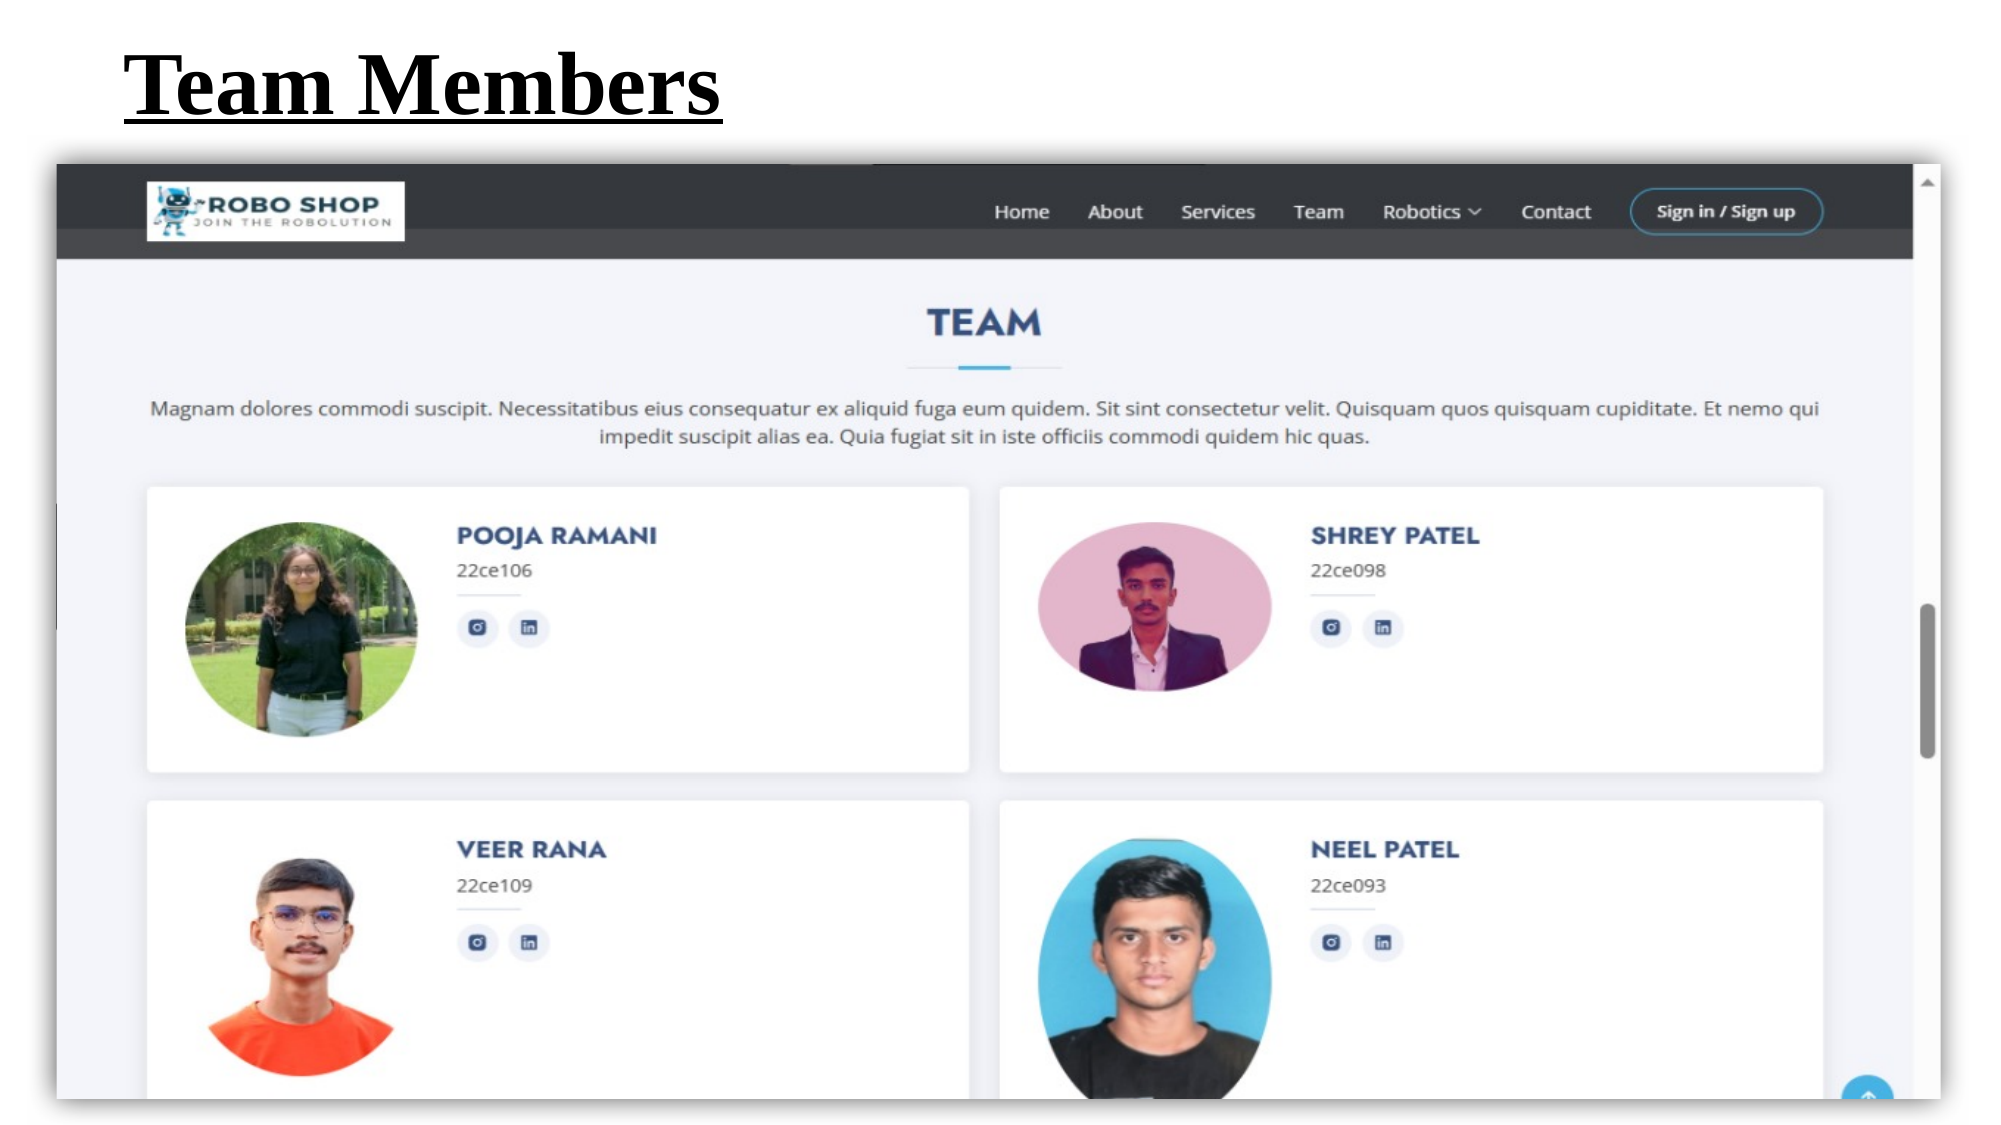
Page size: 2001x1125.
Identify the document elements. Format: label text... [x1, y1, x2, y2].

title Team Members [108, 26, 740, 141]
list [56, 164, 1941, 1099]
